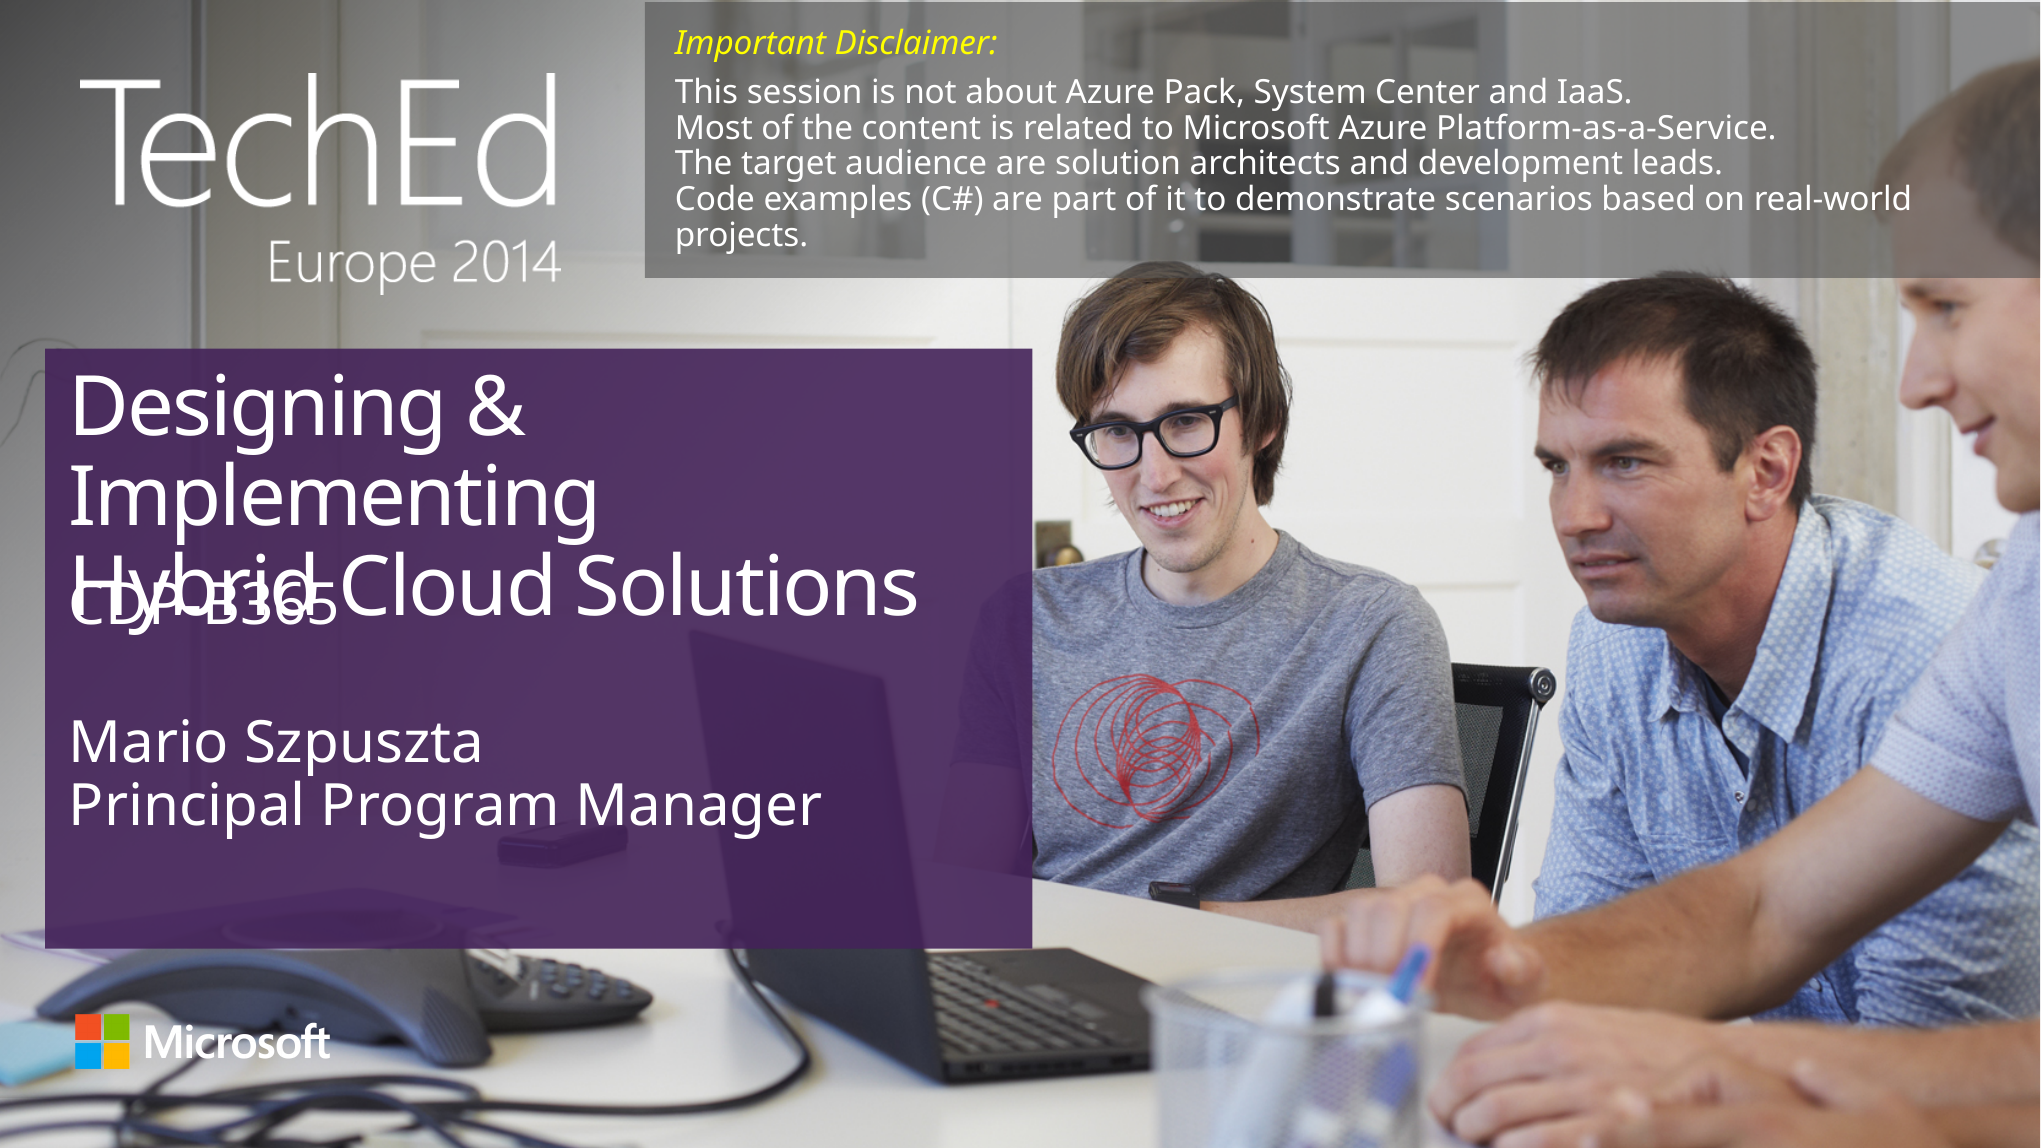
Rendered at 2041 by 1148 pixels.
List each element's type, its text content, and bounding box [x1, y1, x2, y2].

picture [0, 0, 2041, 1148]
text_box Important Disclaimer: This session is not about Azure Pack, System Center and IaaS. Most of the content is related to Microsoft Azure Platform-as-a-Service. The target audience are solution architects and development leads. Code examples (C#) are part of it to demonstrate scenarios based on real-world projects. [644, 2, 2041, 278]
text_box CDP-B365 [45, 556, 1095, 812]
title Designing & Implementing Hybrid Cloud Solutions [44, 348, 1033, 694]
list Mario Szpuszta Principal Program Manager [45, 812, 1033, 949]
